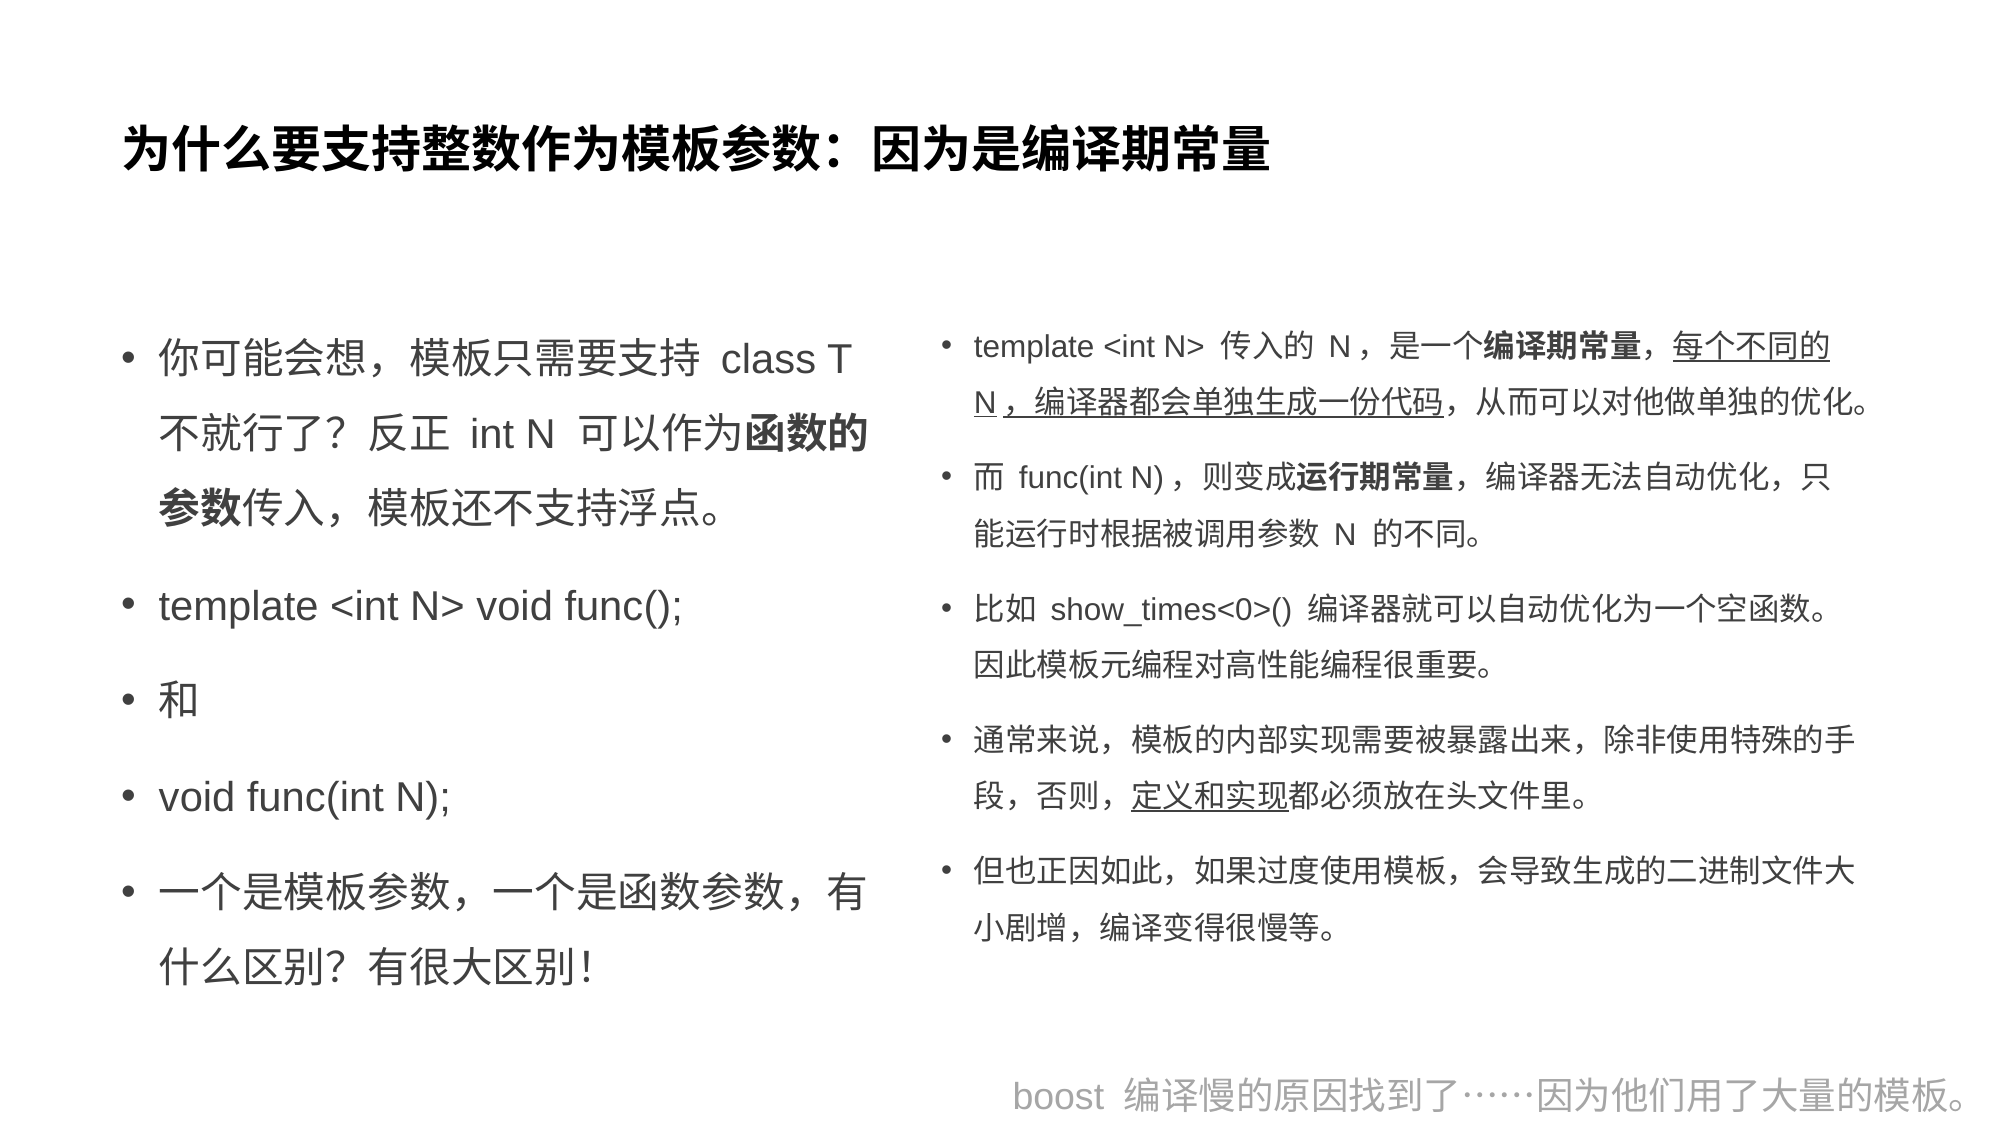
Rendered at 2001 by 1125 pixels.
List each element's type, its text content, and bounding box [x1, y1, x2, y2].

text_box boost 编译慢的原因找到了……因为他们用了大量的模板。 [997, 1064, 2000, 1125]
list template <int N> 传入的 N，是一个编译期常量，每个不同的 N，编译器都会单独生成一份代码，从而可以对他做单独的优化。 而 func(int N)，则变成运行期常量，编译器无法自动优化，只能运行时根据被调用参数 N 的不同。 比如 show_times<0>() 编译器就可以自动优化为一个空函数。因此模板元编程对高性能编程很重要。 通常来说，模板的内部实现需要被暴露出来，除非使用特殊的手段，否则，定义和实现都必须放在头文件里。 但也正因如此，如果过度使用模板，会导致生成的二进制文件大小剧增，编译变得很慢等。 [926, 299, 1872, 1014]
title 为什么要支持整数作为模板参数：因为是编译期常量 [106, 42, 1832, 260]
list 你可能会想，模板只需要支持 class T 不就行了？反正 int N 可以作为函数的参数传入，模板还不支持浮点。 template <int N> void func(); 和 void func(int N); 一个是模板参数，一个是函数参数，有什么区别？有很大区别！ [106, 299, 903, 1014]
